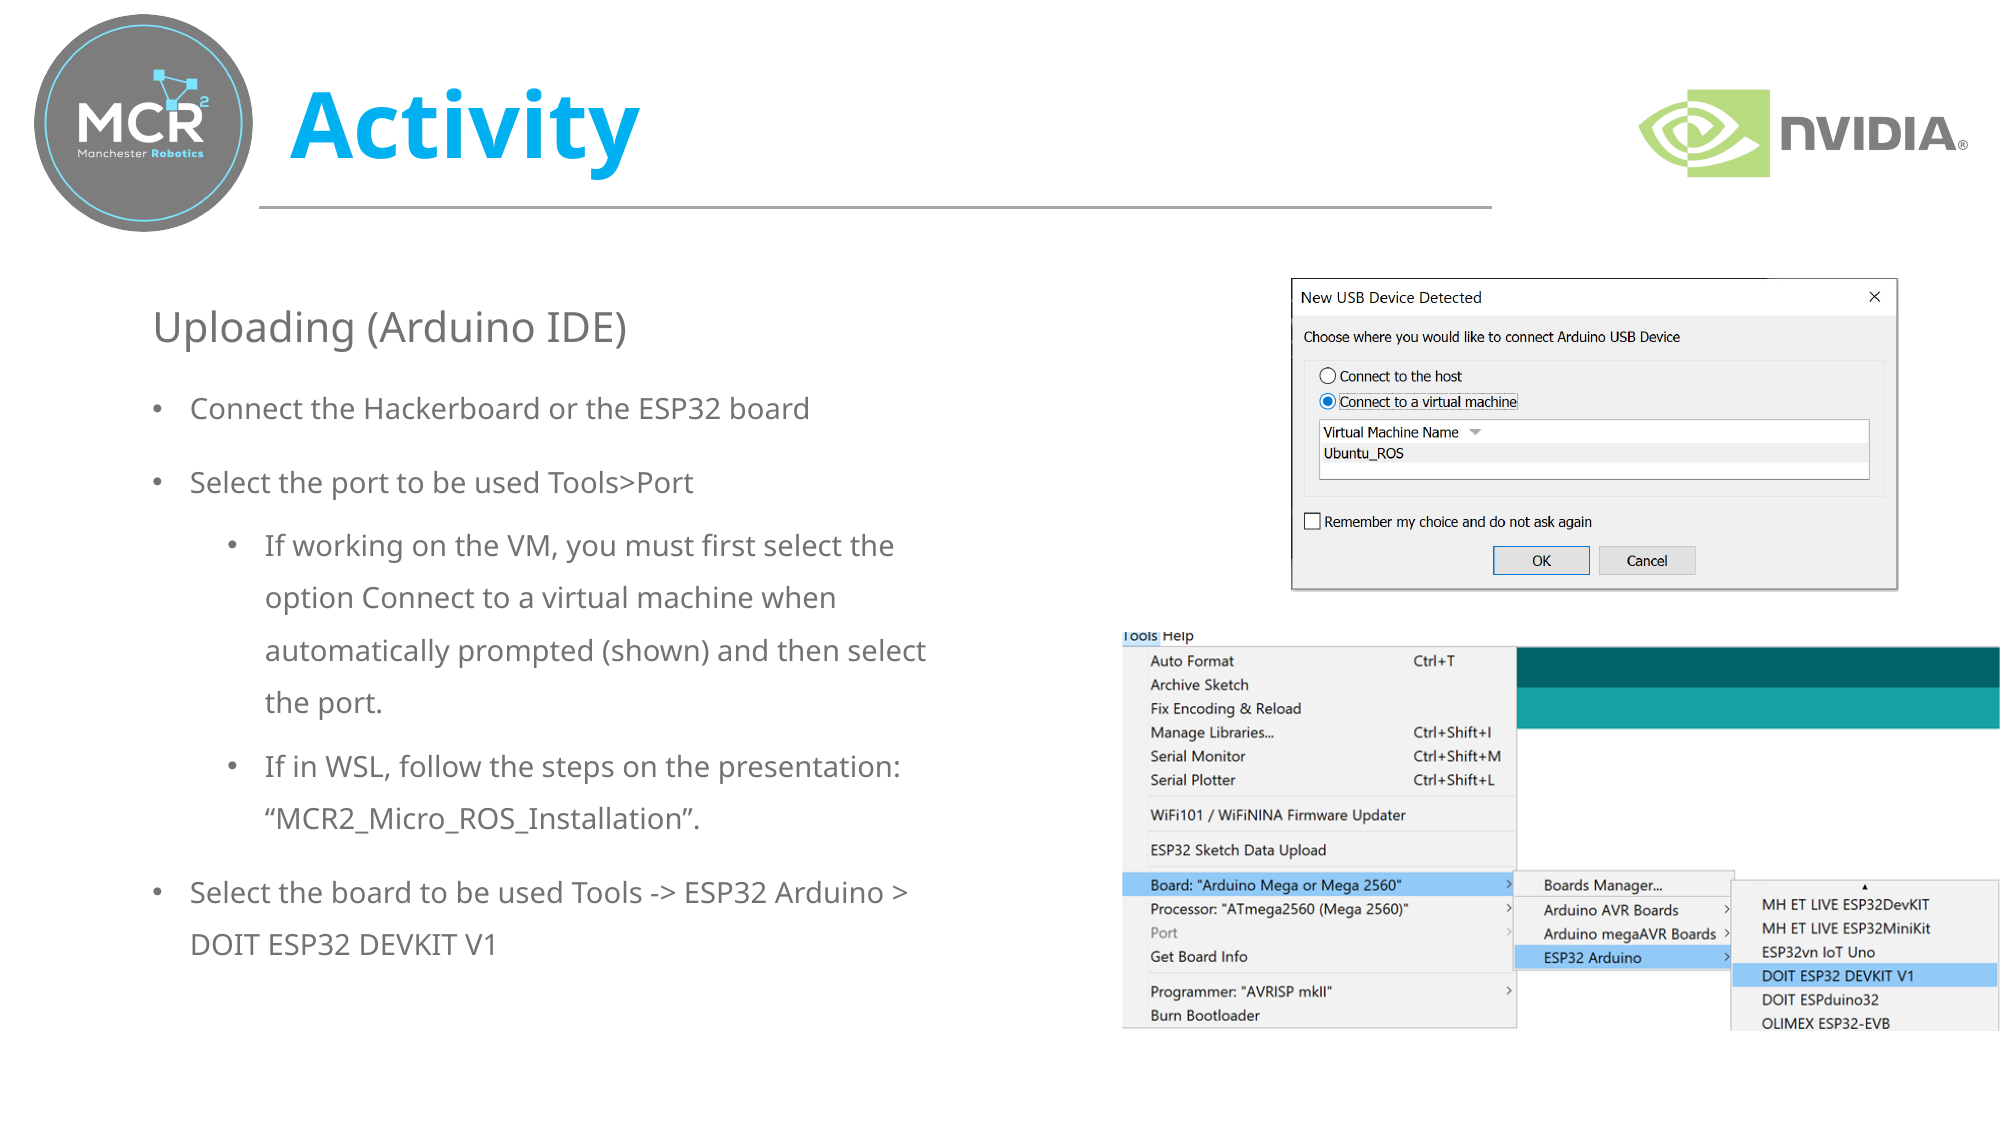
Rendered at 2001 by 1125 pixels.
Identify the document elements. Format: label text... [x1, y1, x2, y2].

picture [1122, 632, 2000, 1031]
list Uploading (Arduino IDE) Connect the Hackerboard or the ESP32 board Select the port to be used Tools>Port If working on the VM, you must first select the option Connect to a virtual machine when automatically prompted (shown) and then select the port. If in WSL, follow the steps on the presentation: “MCR2_Micro_ROS_Installation”. Select the board to be used Tools -> ESP32 Arduino > DOIT ESP32 DEVKIT V1 [137, 299, 988, 1014]
title Activity [275, 19, 1615, 238]
picture [1291, 277, 1899, 592]
